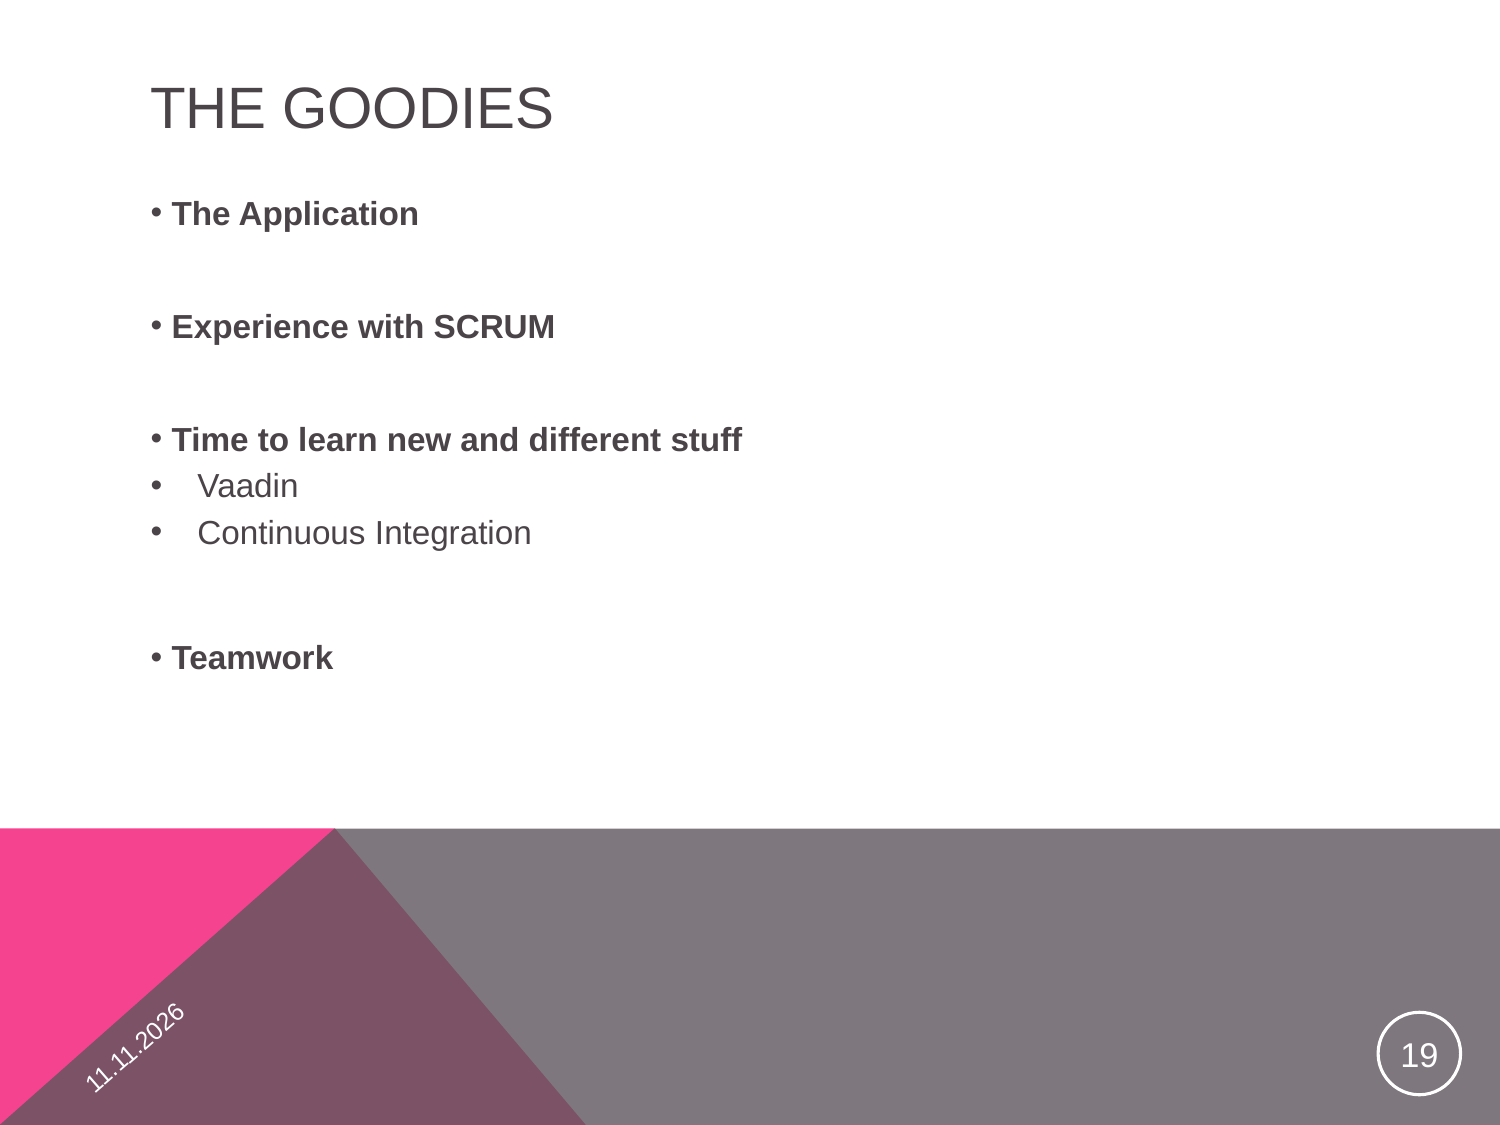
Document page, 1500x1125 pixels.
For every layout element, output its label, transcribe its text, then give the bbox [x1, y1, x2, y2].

list The Application Experience with SCRUM Time to learn new and different stuff Vaadin Continuous Integration Teamwork [135, 184, 1365, 787]
title The Goodies [135, 60, 1369, 150]
slide_number 19 [1376, 1010, 1463, 1097]
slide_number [65, 849, 357, 1109]
